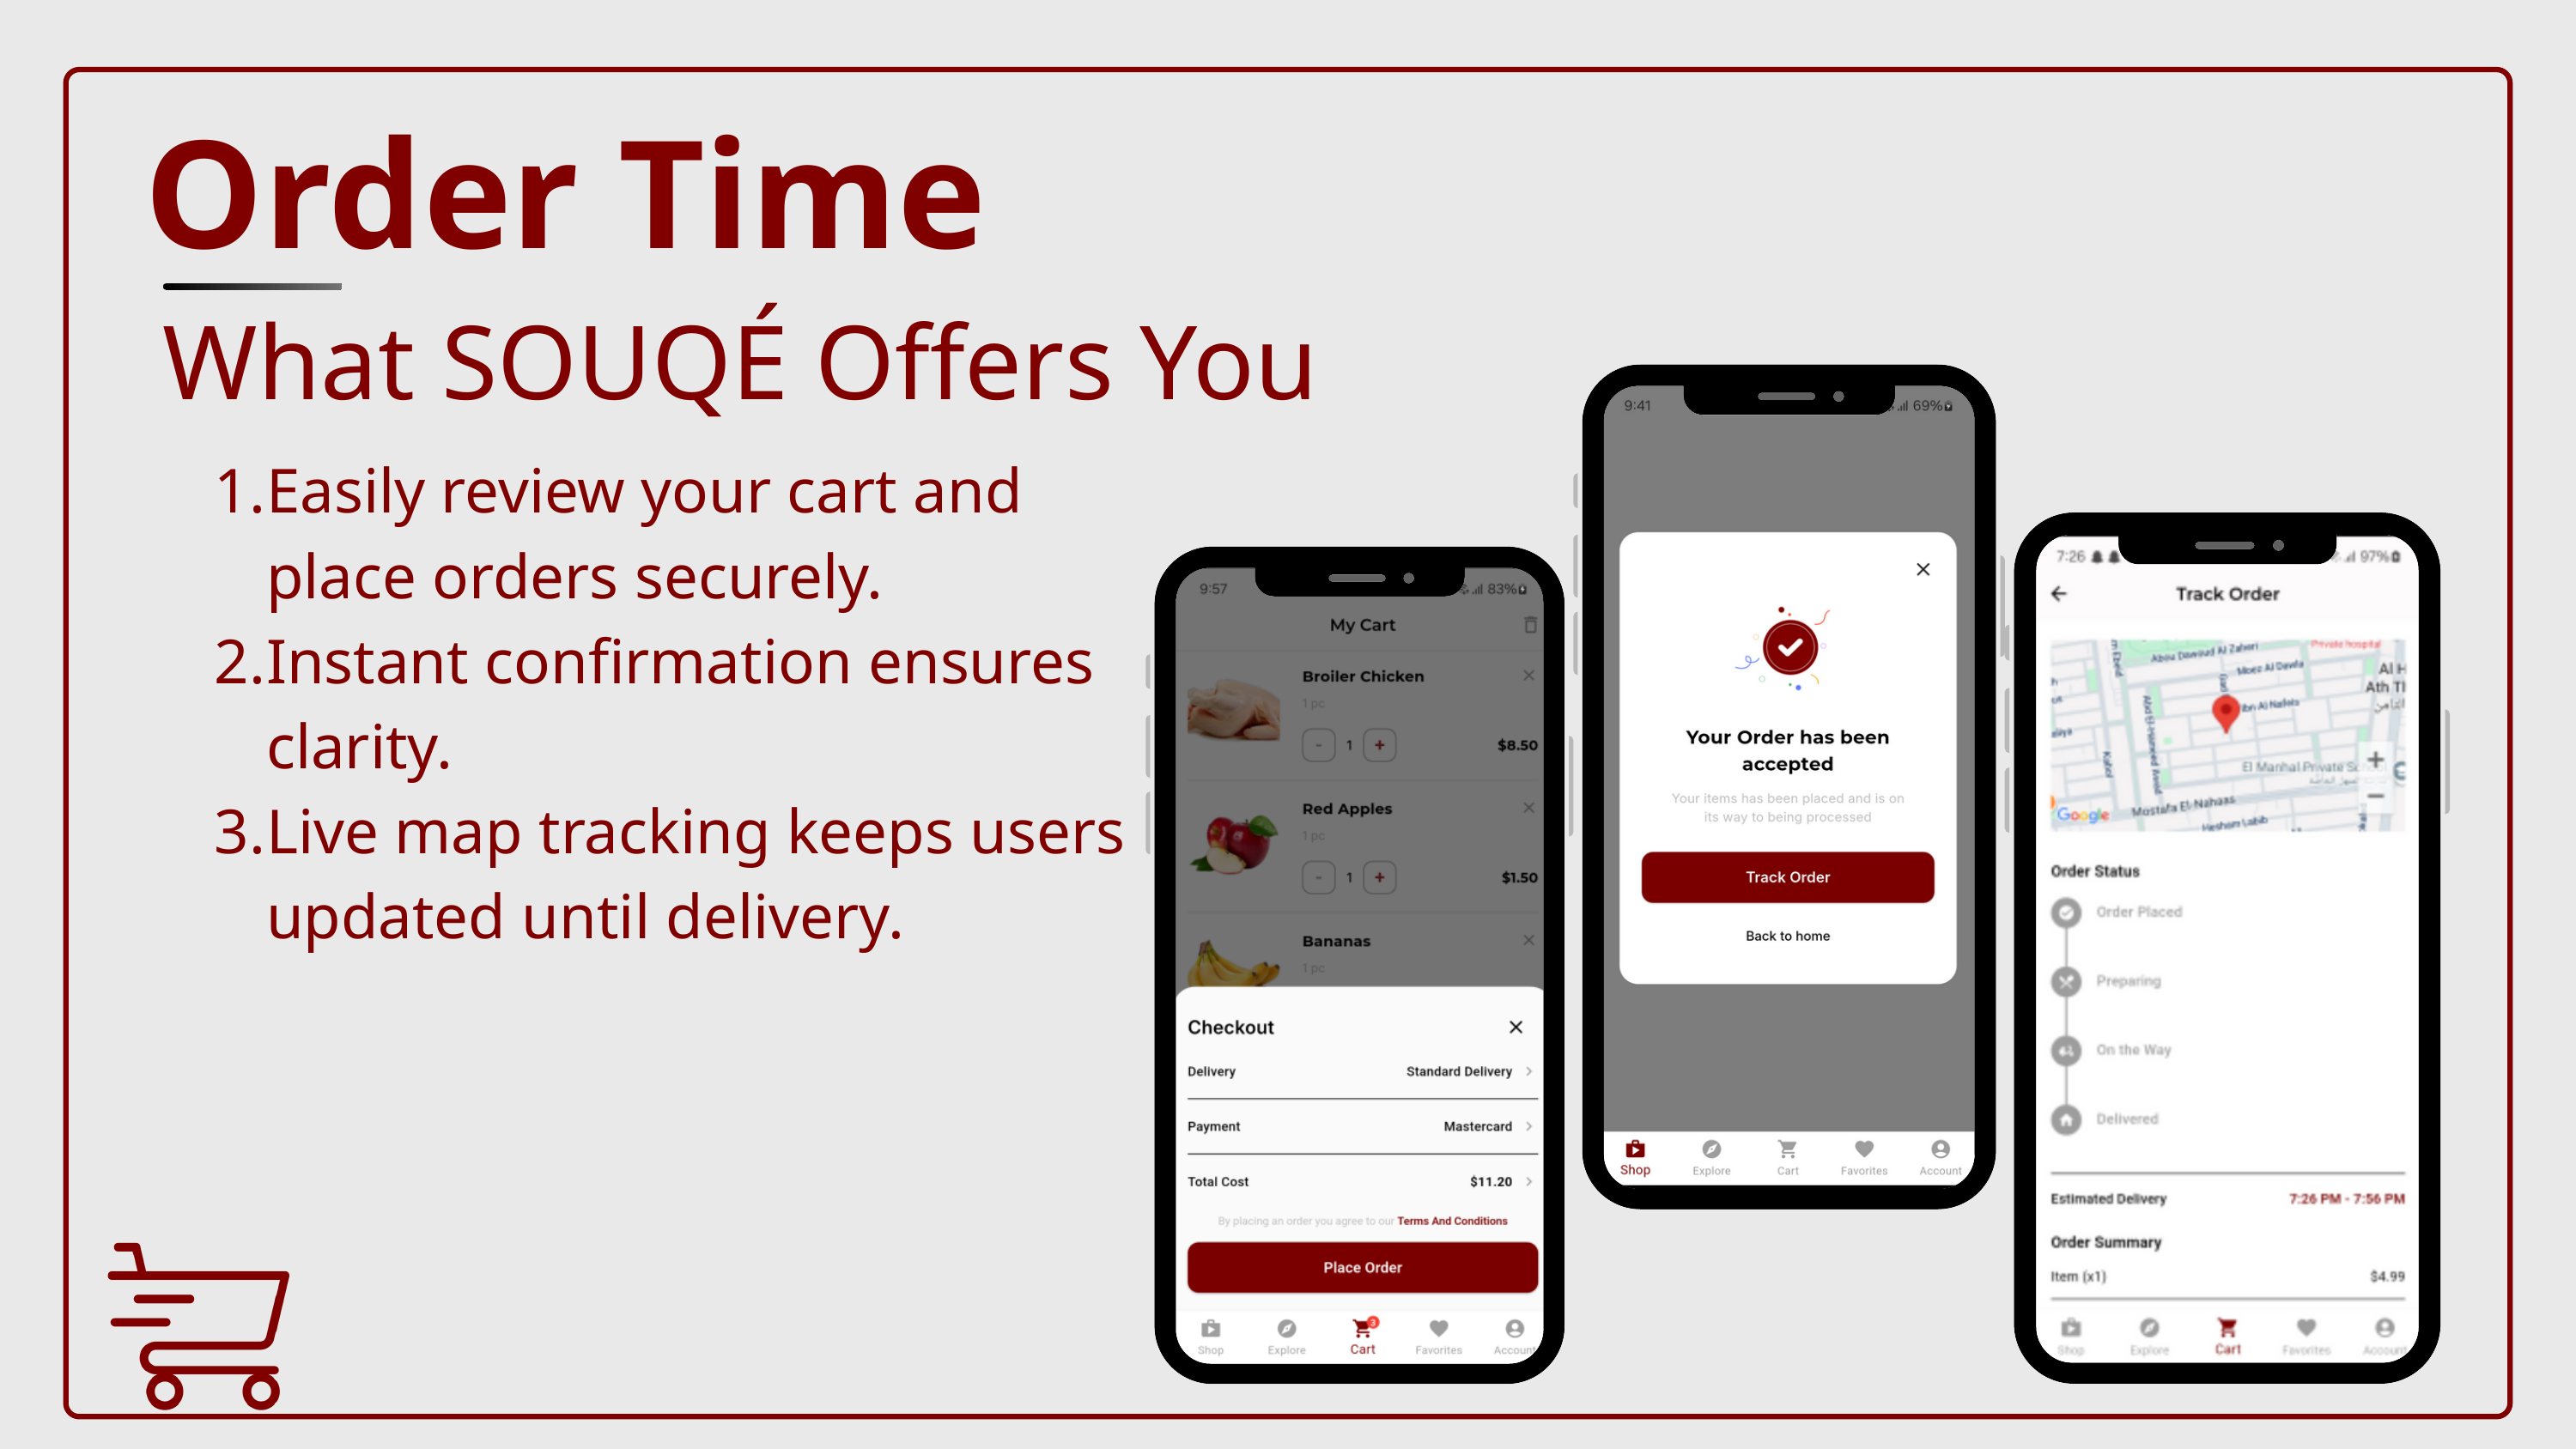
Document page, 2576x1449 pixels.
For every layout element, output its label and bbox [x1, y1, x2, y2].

text_box [2004, 507, 2451, 1389]
text_box [1145, 542, 1574, 1389]
text_box [1573, 360, 2005, 1215]
text_box [162, 282, 343, 291]
text_box [65, 69, 2511, 1417]
